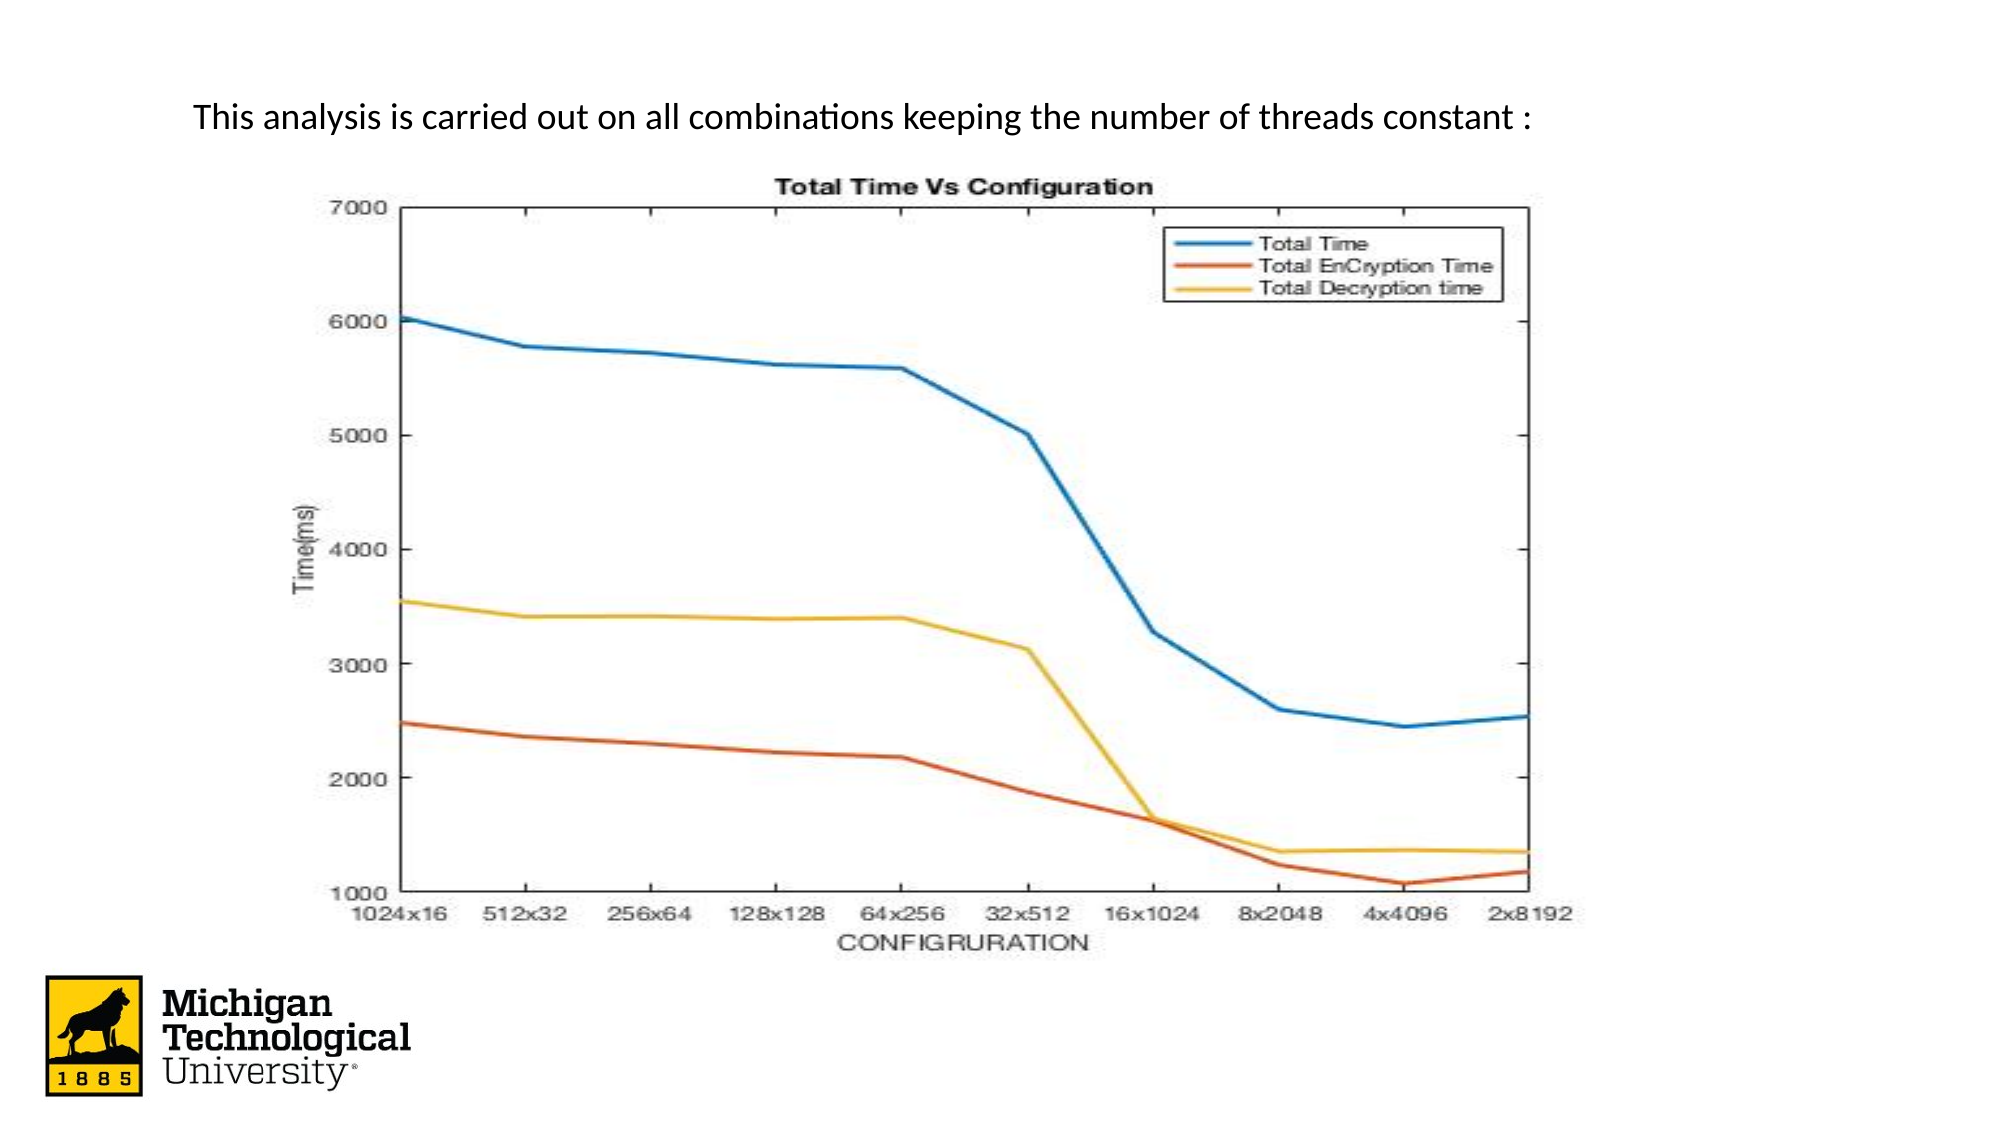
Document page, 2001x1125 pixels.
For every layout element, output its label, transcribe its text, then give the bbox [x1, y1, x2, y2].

text_box This analysis is carried out on all combinations keeping the number of threads constant : [178, 84, 1549, 145]
picture [0, 145, 1669, 1125]
